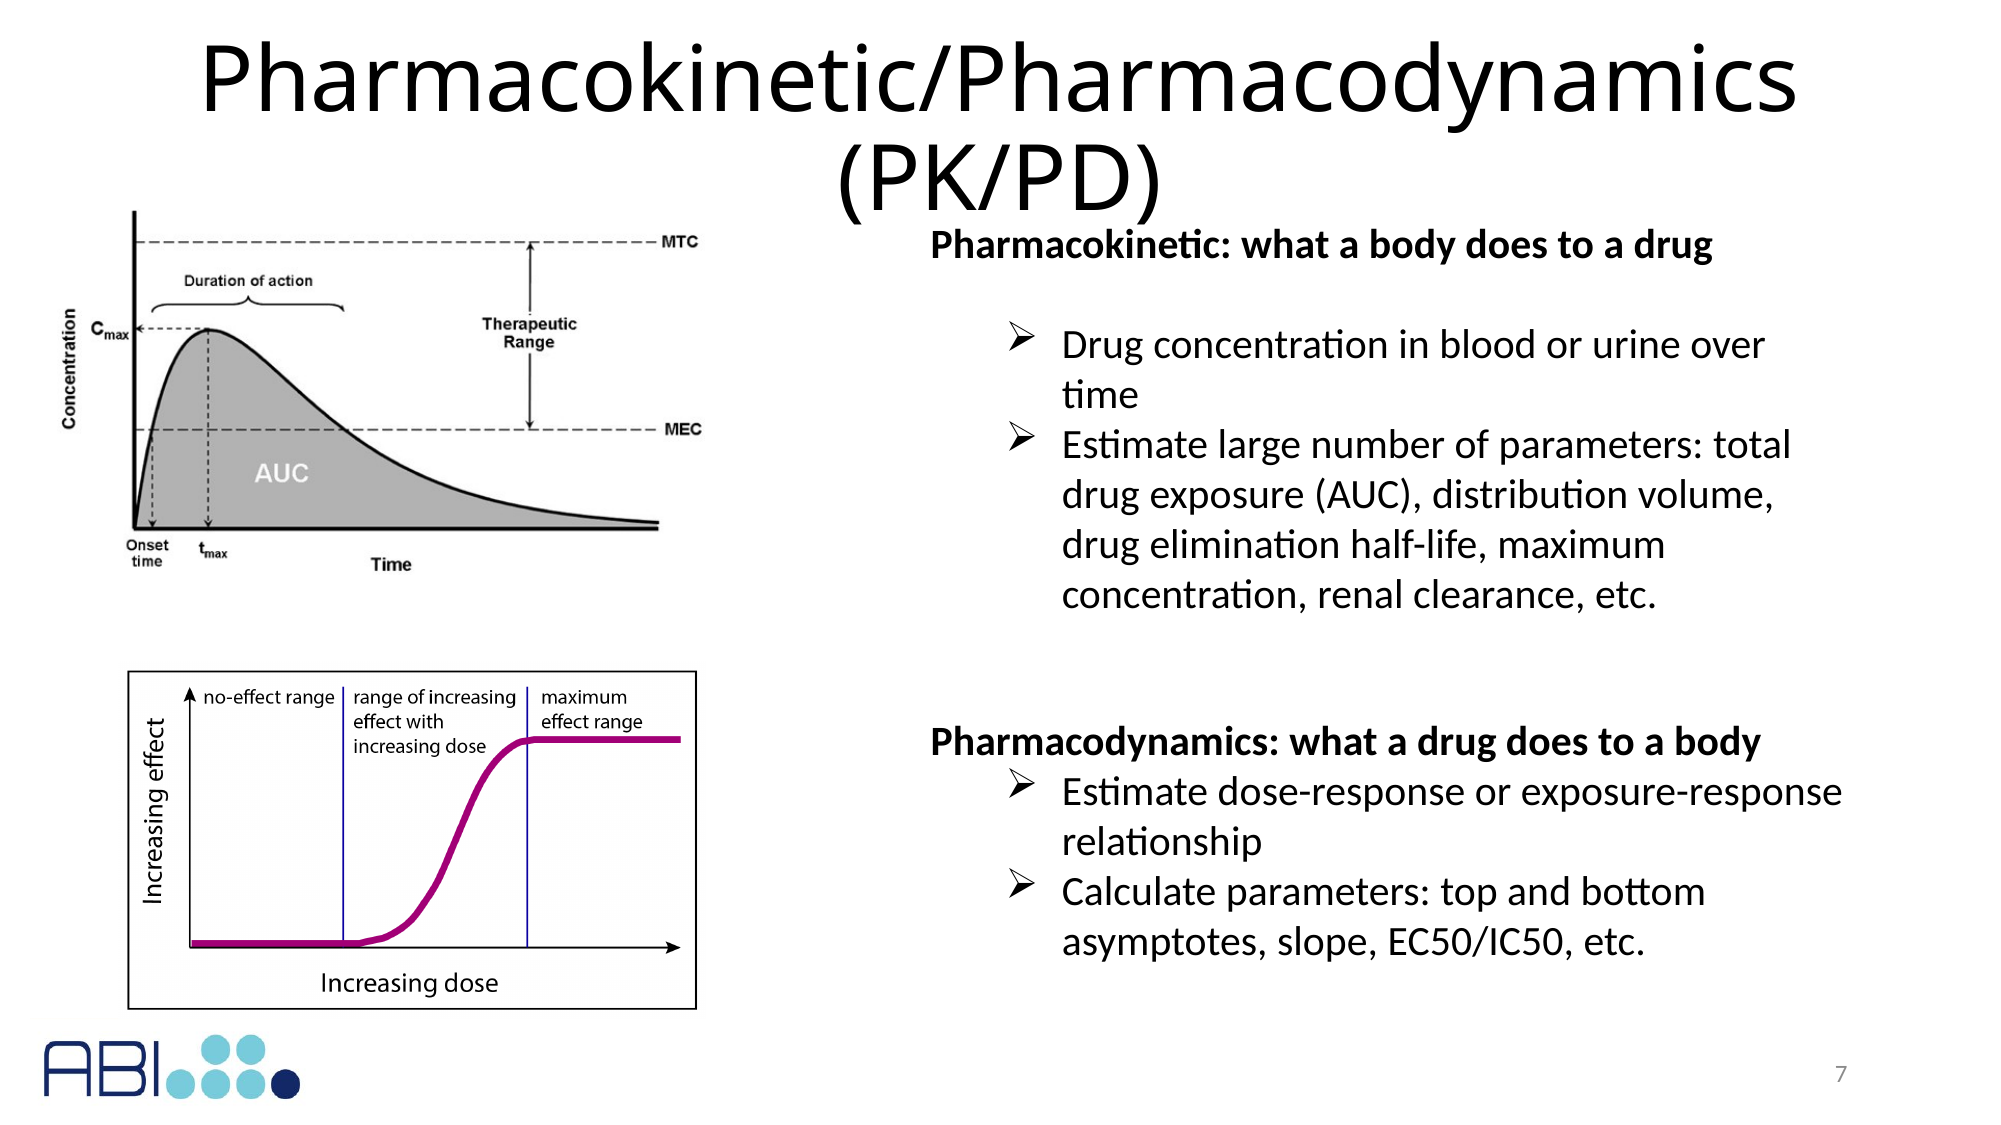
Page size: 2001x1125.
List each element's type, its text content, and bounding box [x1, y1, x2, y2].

text_box Pharmacokinetic: what a body does to a drug Drug concentration in blood or urine over time Estimate large number of parameters: total drug exposure (AUC), distribution volume, drug elimination half-life, maximum concentration, renal clearance, etc. [915, 209, 1863, 625]
title Pharmacokinetic/Pharmacodynamics (PK/PD) [137, 73, 1863, 190]
slide_number 7 [1412, 1042, 1863, 1103]
text_box Pharmacodynamics: what a drug does to a body Estimate dose-response or exposure-response relationship Calculate parameters: top and bottom asymptotes, slope, EC50/IC50, etc. [915, 706, 1863, 972]
picture [30, 661, 706, 1109]
picture [57, 209, 706, 575]
